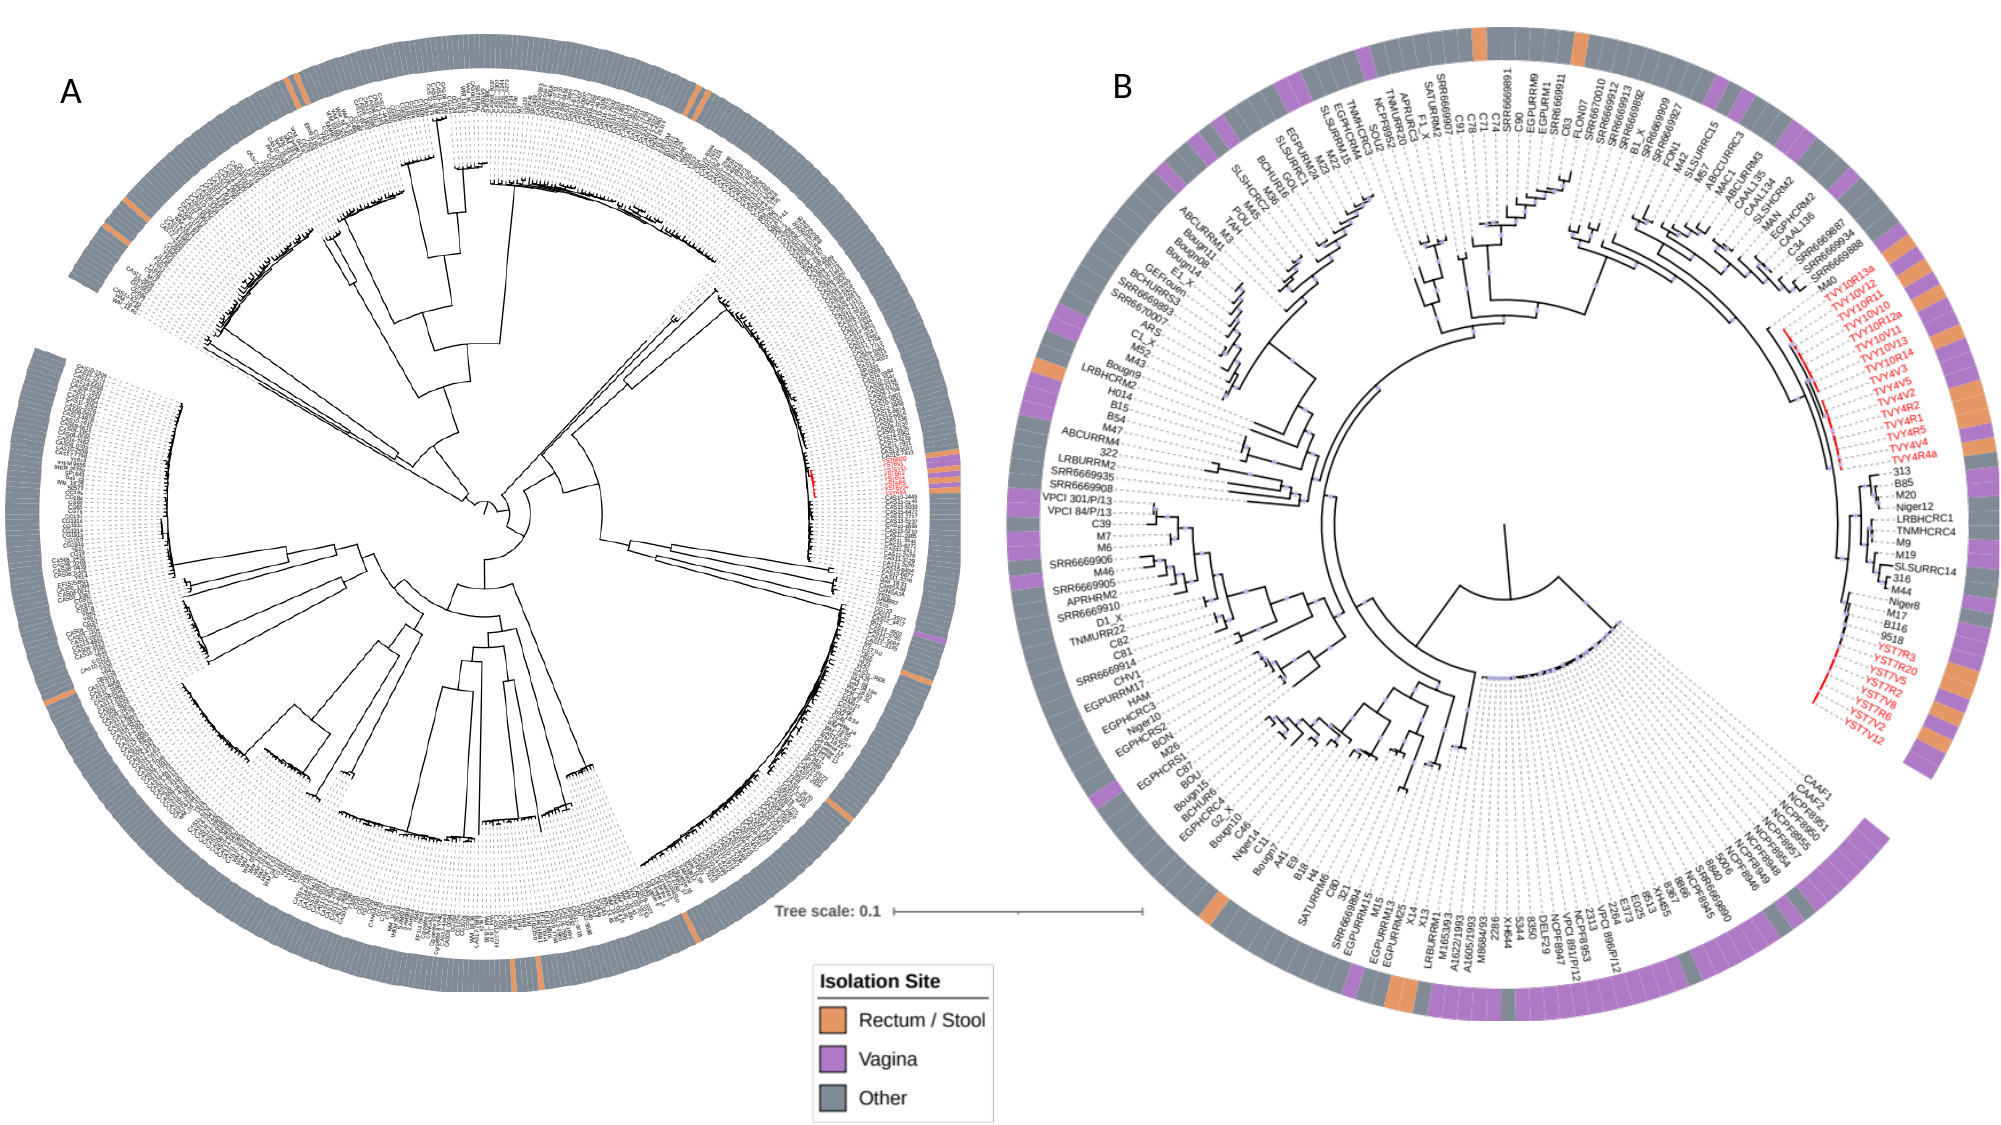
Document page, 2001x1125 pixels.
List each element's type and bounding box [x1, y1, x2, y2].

picture [770, 27, 2000, 1125]
list [0, 34, 961, 992]
